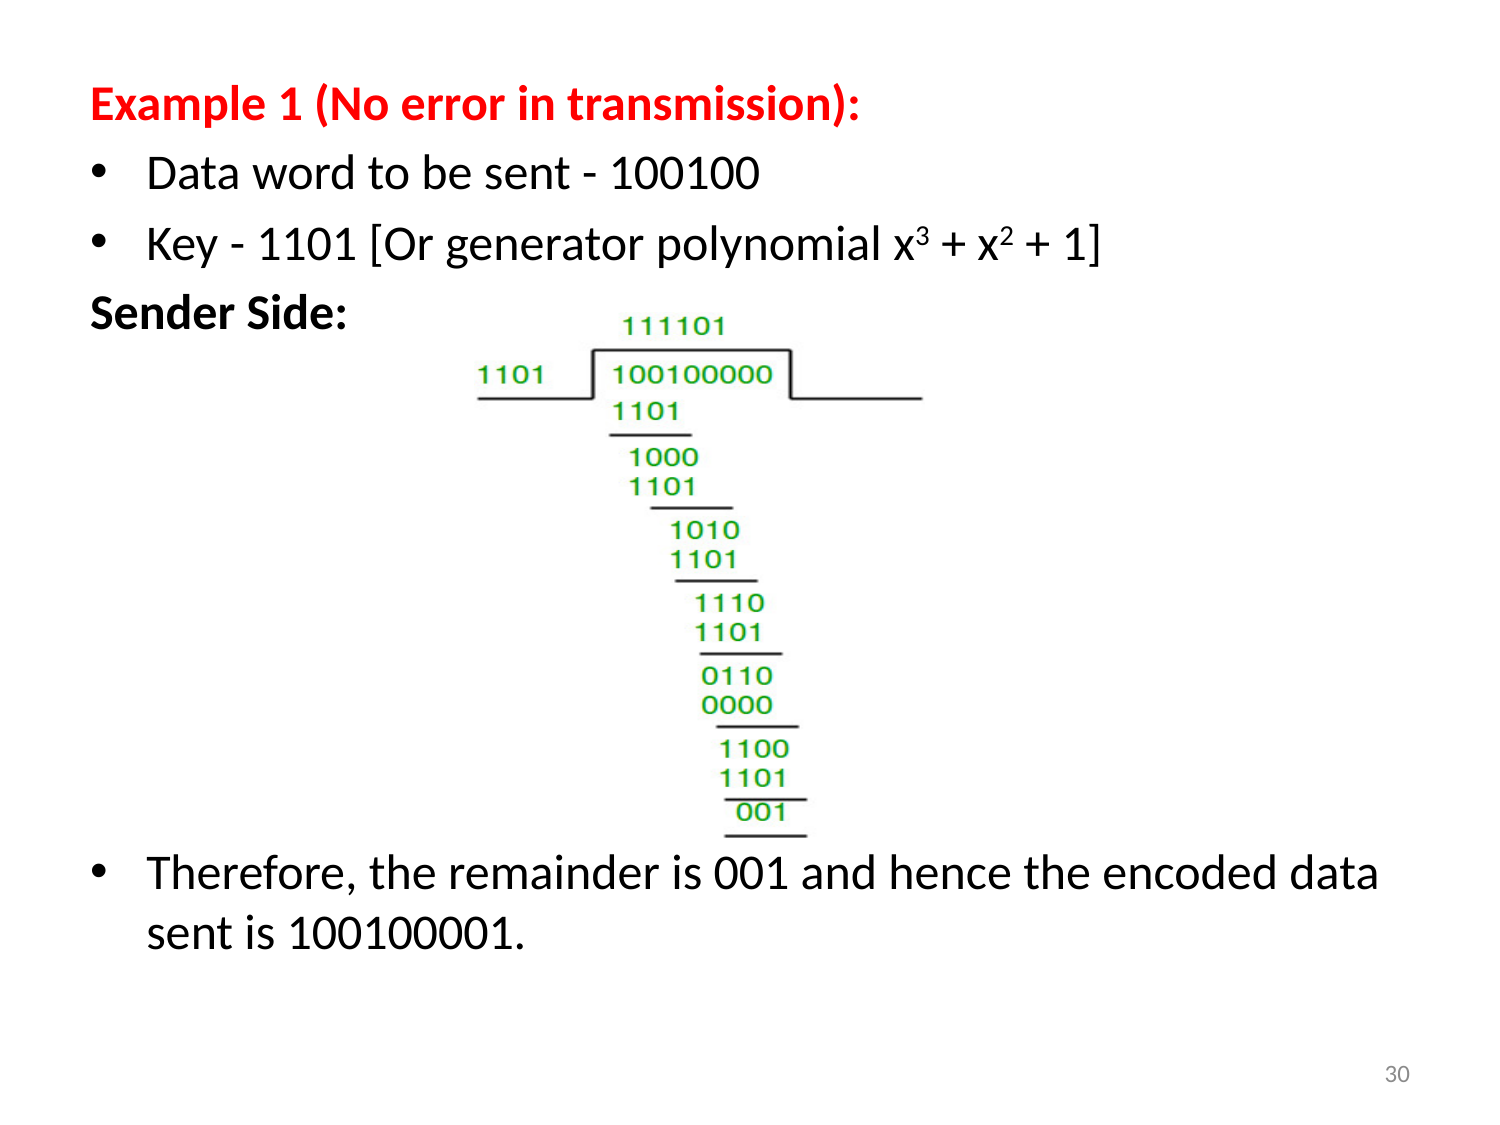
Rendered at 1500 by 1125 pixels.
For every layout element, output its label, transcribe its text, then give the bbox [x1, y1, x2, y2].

list Example 1 (No error in transmission): Data word to be sent - 100100 Key - 1101 [Or generator polynomial x3 + x2 + 1] Sender Side: Therefore, the remainder is 001 and hence the encoded data sent is 100100001. [75, 62, 1475, 1088]
slide_number 30 [1074, 1042, 1425, 1103]
picture [474, 312, 926, 838]
